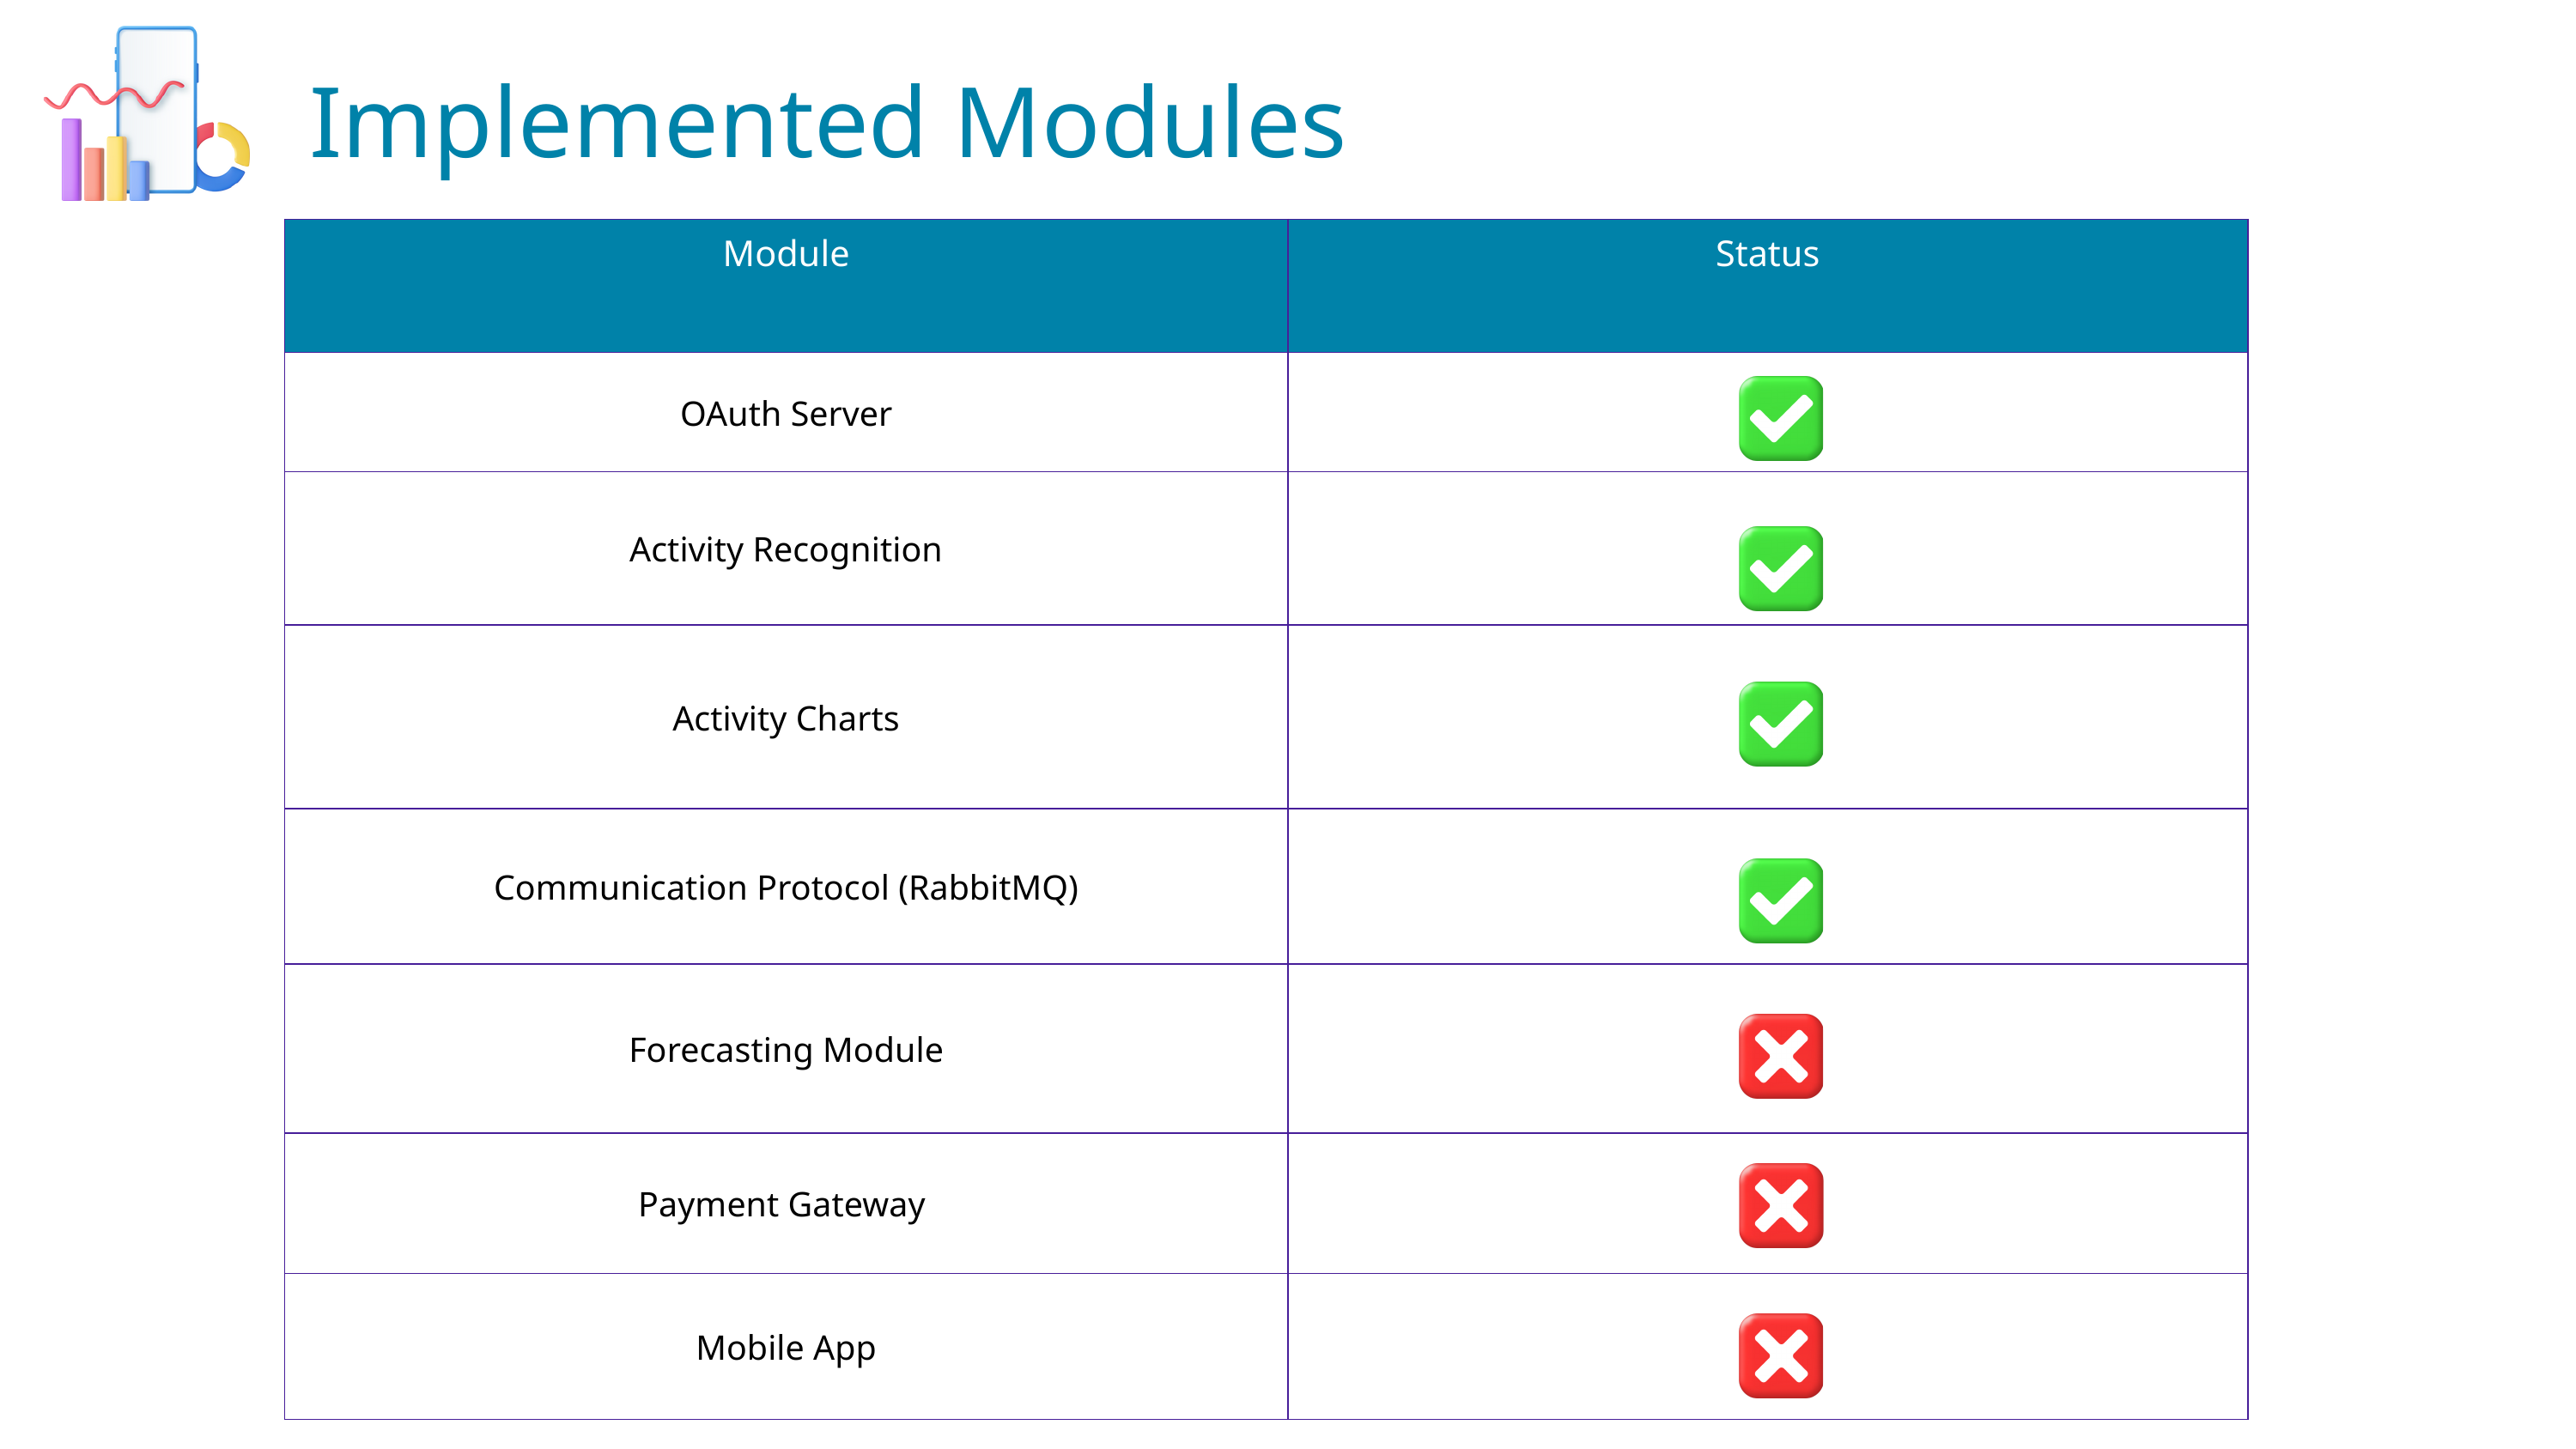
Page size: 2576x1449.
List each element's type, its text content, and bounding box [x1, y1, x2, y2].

text_box [1739, 1014, 1824, 1099]
table_cell [1289, 965, 2247, 1132]
table_header Status [1289, 220, 2247, 352]
text_box [1739, 1313, 1824, 1398]
table_cell Communication Protocol (RabbitMQ) [285, 809, 1287, 963]
text_box [1739, 1163, 1824, 1248]
table_cell OAuth Server [285, 353, 1287, 471]
table_cell [1289, 472, 2247, 624]
table_cell [1289, 626, 2247, 808]
text_box [1739, 682, 1824, 767]
table_cell Activity Charts [285, 626, 1287, 808]
table_cell Payment Gateway [285, 1134, 1287, 1273]
table_cell Mobile App [285, 1274, 1287, 1419]
table_header Module [285, 220, 1287, 352]
text_box [1739, 376, 1824, 461]
table_cell Forecasting Module [285, 965, 1287, 1132]
table_cell [1289, 1274, 2247, 1419]
table_cell [1289, 353, 2247, 471]
text_box Implemented Modules [284, 41, 1373, 178]
table_cell [1289, 809, 2247, 963]
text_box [43, 26, 251, 201]
table_cell Activity Recognition [285, 472, 1287, 624]
table_cell [1289, 1134, 2247, 1273]
text_box [1739, 526, 1824, 611]
text_box [1739, 858, 1824, 943]
